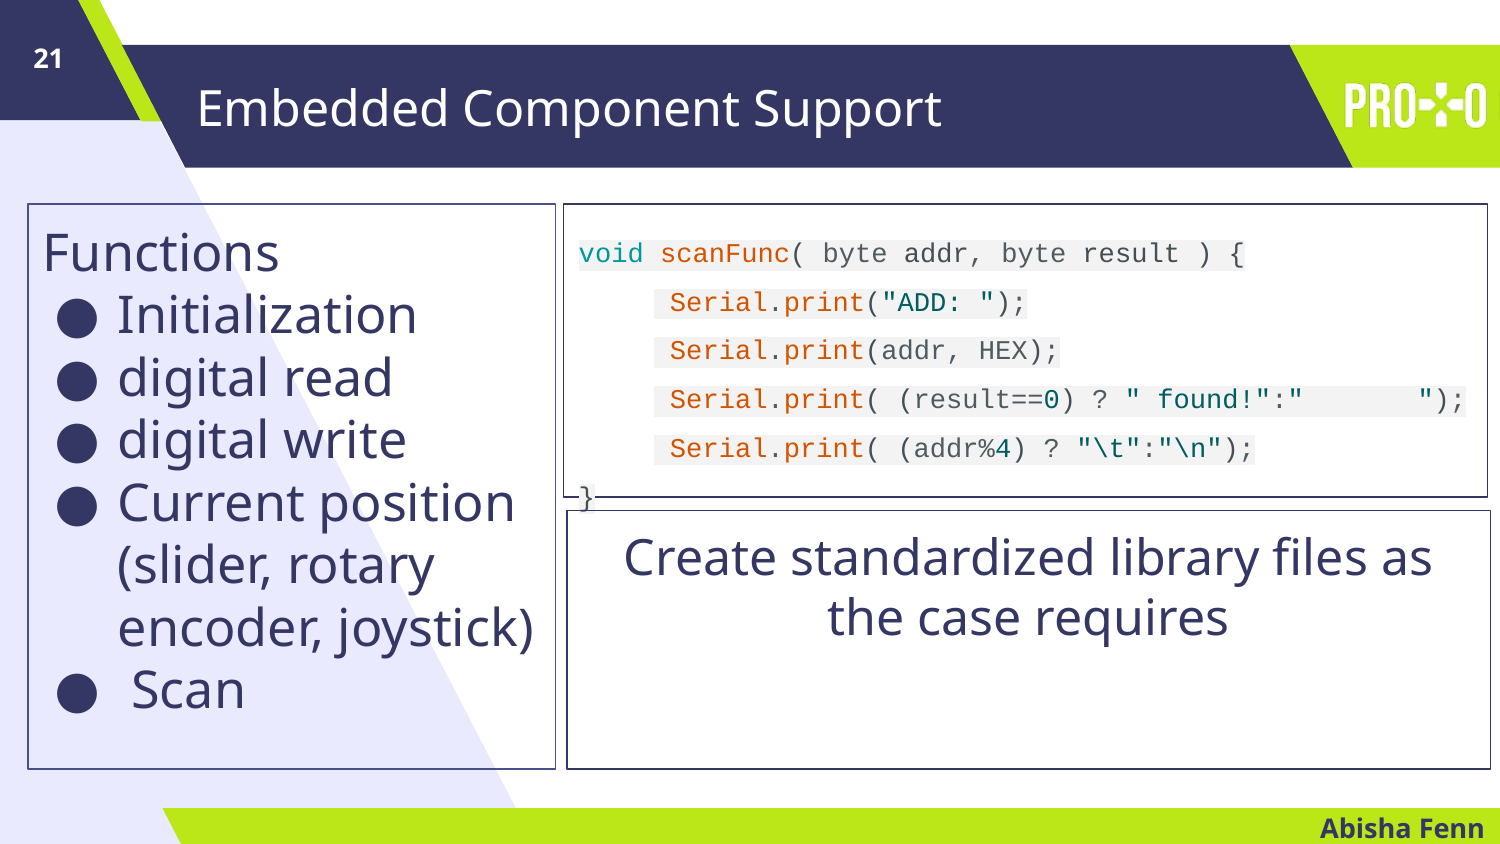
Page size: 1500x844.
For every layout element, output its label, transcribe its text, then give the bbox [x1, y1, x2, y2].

text_box Functions Initialization digital read digital write Current position (slider, rotary encoder, joystick) Scan [27, 204, 556, 769]
title Embedded Component Support [181, 45, 1285, 169]
text_box Abisha Fenn [889, 796, 1500, 844]
text_box void scanFunc( byte addr, byte result ) { Serial.print("ADD: "); Serial.print(addr, HEX); Serial.print( (result==0) ? " found!":" "); Serial.print( (addr%4) ? "\t":"\n"); } [563, 204, 1488, 498]
picture [1304, 55, 1500, 159]
text_box Create standardized library files as the case requires [566, 510, 1491, 769]
slide_number ‹#› [0, 0, 98, 121]
